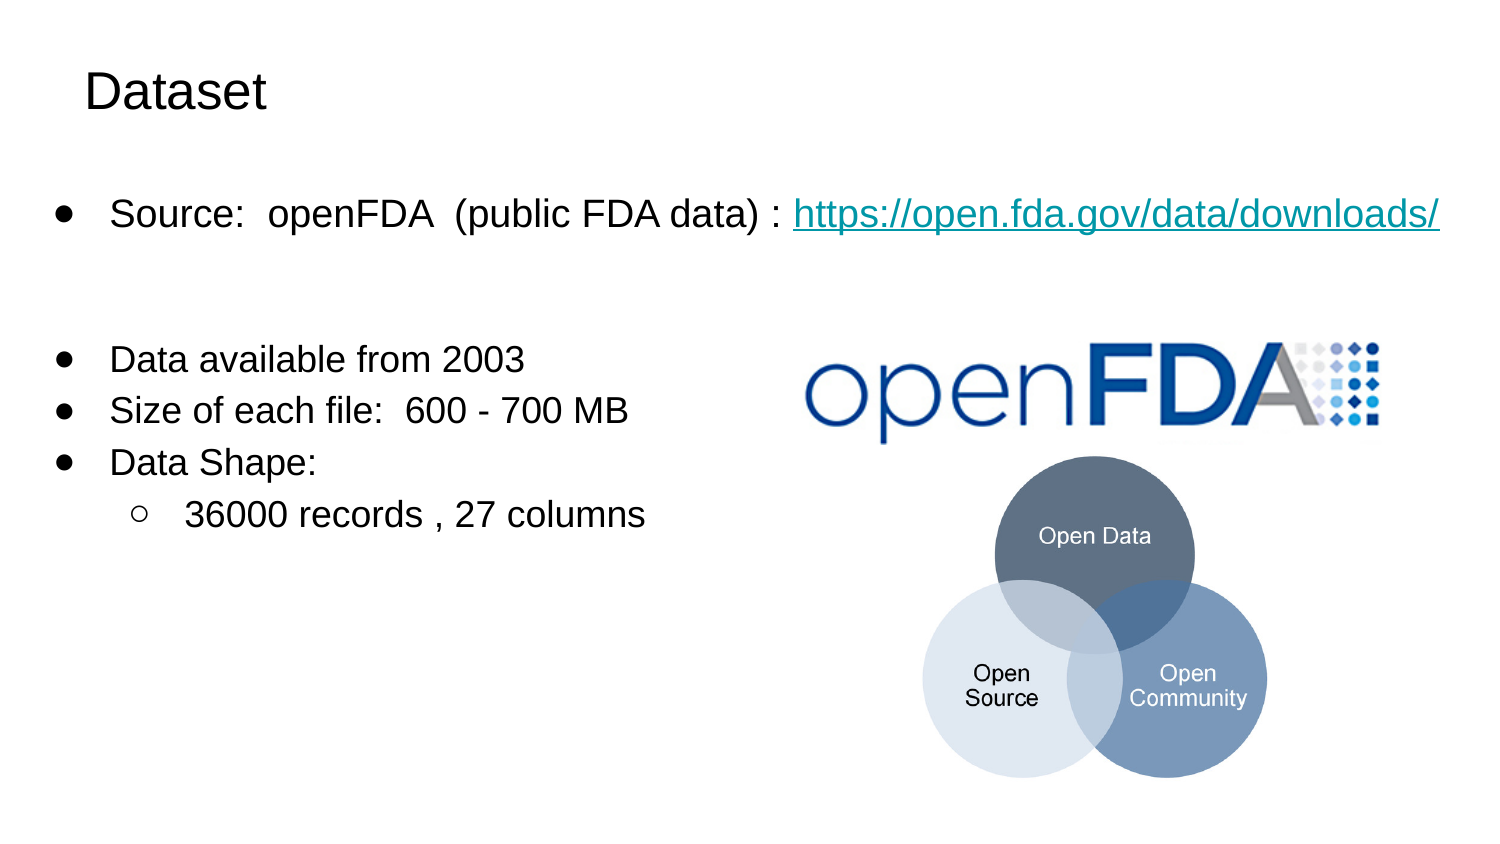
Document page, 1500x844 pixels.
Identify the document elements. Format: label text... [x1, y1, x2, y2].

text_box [801, 340, 1382, 786]
list Source: openFDA (public FDA data) : https://open.fda.gov/data/downloads/ Data available from 2003 Size of each file: 600 - 700 MB Data Shape: 36000 records , 27 columns [19, 165, 1481, 779]
title Dataset [69, 41, 1468, 136]
